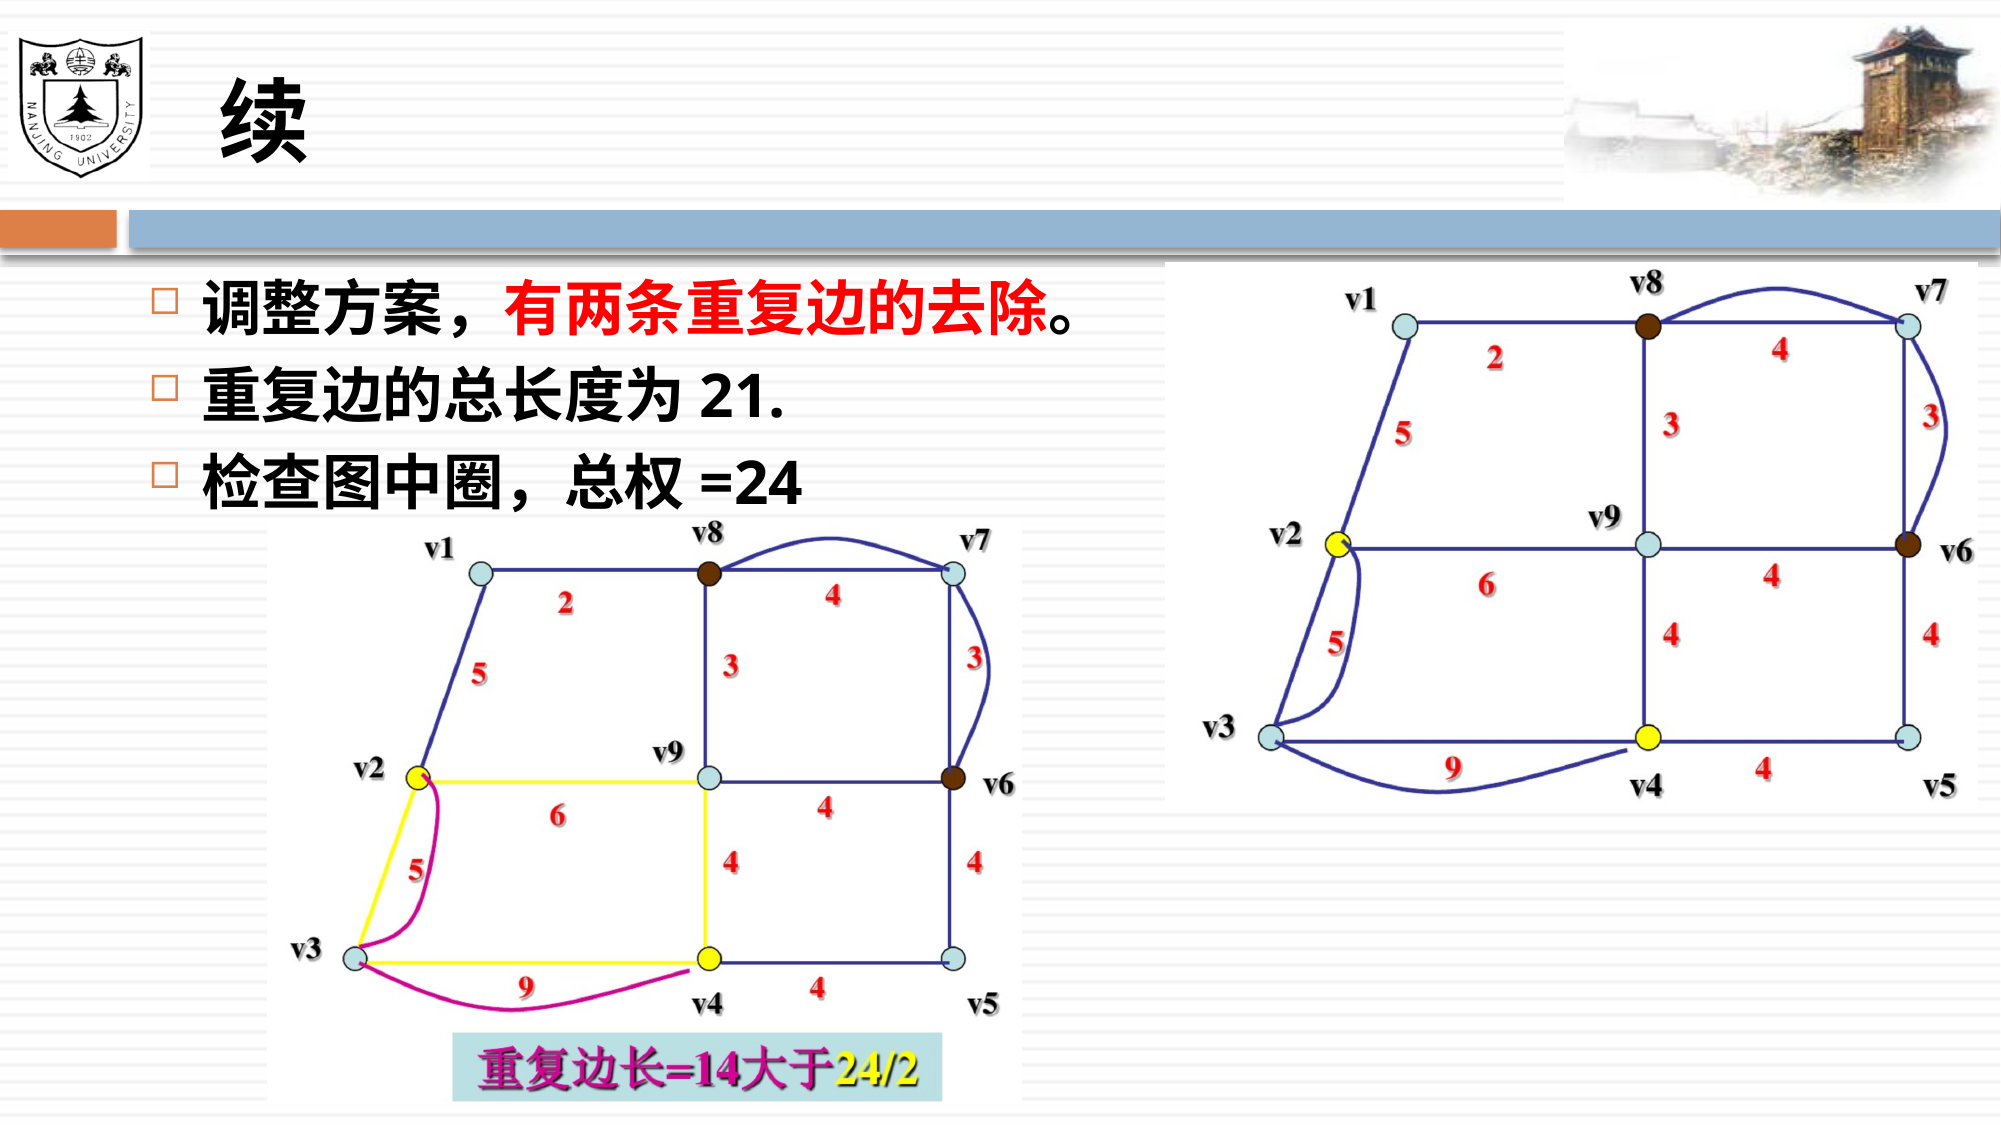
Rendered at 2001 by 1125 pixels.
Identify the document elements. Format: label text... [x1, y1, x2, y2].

list 调整方案，有两条重复边的去除。 重复边的总长度为21. 检查图中圈，总权=24 [133, 262, 1918, 1000]
picture [1165, 262, 1978, 811]
title 续 [203, 37, 1804, 200]
picture [8, 31, 150, 181]
picture [267, 518, 1022, 1103]
picture [1564, 23, 2000, 203]
